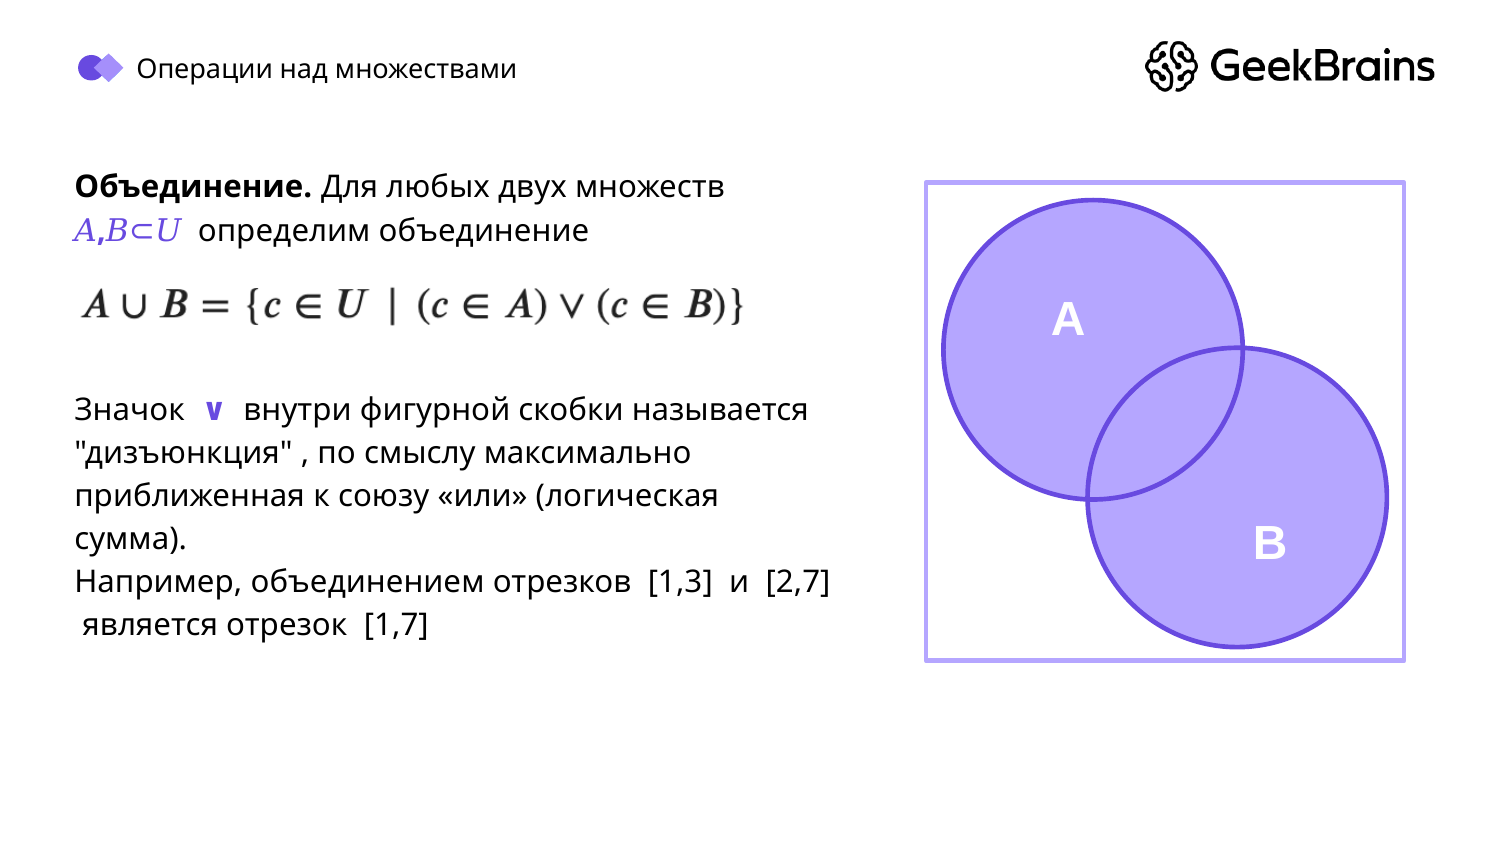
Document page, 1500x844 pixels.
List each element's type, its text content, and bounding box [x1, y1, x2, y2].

picture [74, 273, 751, 340]
text_box [93, 53, 124, 82]
picture [1145, 39, 1435, 93]
text_box Объединение. Для любых двух множеств 𝐴,𝐵⊂𝑈 определим объединение Значок ∨ внутри фигурной скобки называется "дизъюнкция" , по смыслу максимально приближенная к союзу «или» (логическая сумма). Например, объединением отрезков [1,3] и [2,7] является отрезок [1,7] [74, 154, 838, 609]
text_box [925, 182, 1405, 662]
title Операции над множествами [134, 39, 796, 83]
text_box [78, 54, 102, 81]
